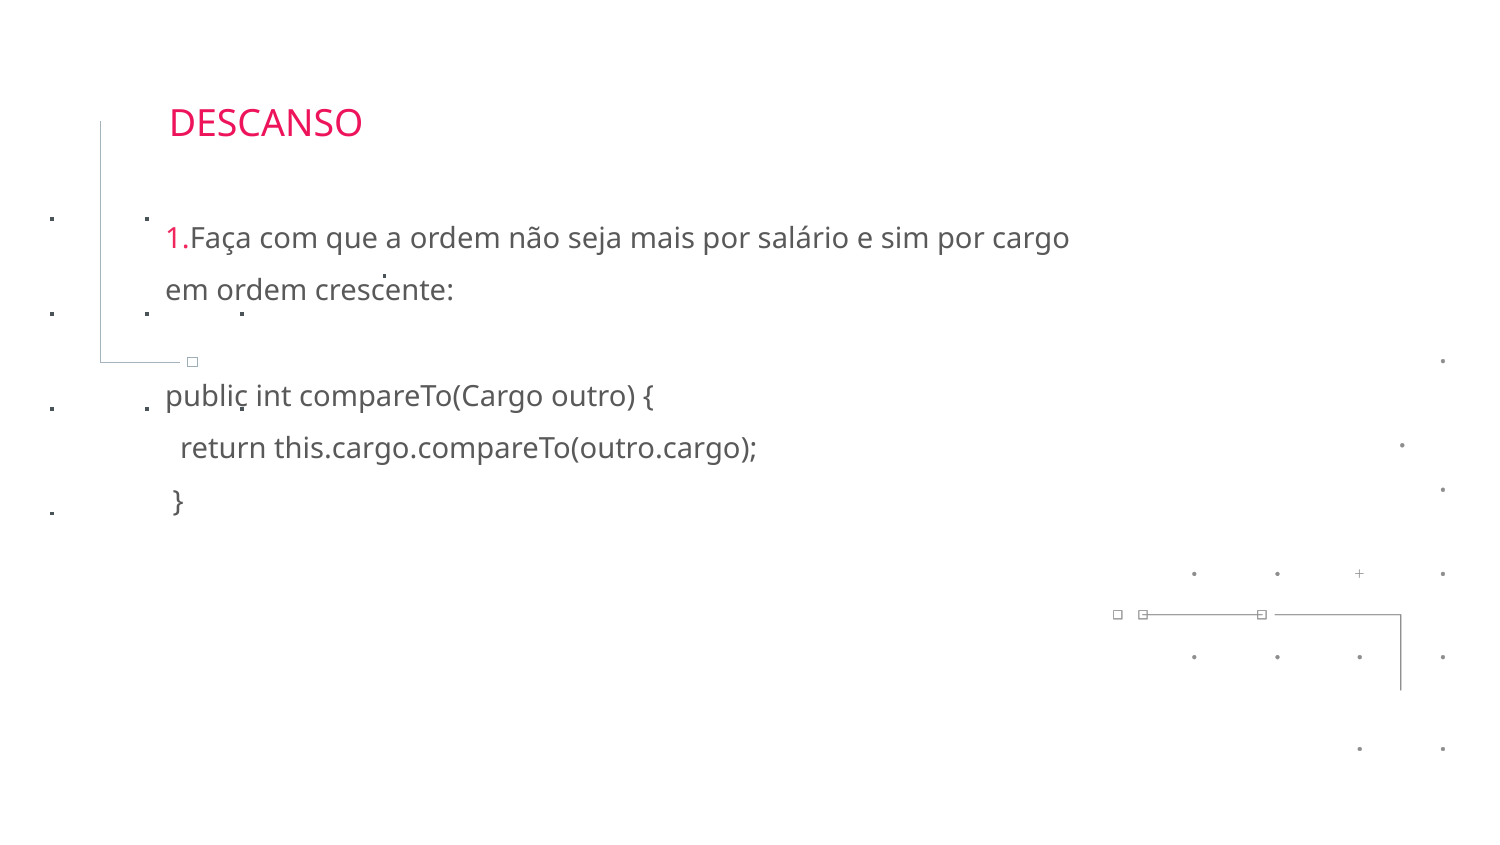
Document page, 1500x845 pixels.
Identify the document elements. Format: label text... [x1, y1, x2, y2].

picture [1217, 359, 1445, 751]
text_box [266, 149, 1217, 761]
text_box Faça com que a ordem não seja mais por salário e sim por cargo em ordem crescente: public int compareTo(Cargo outro) { return this.cargo.compareTo(outro.cargo); } [154, 195, 1105, 807]
text_box DESCANSO [154, 91, 782, 152]
picture [50, 121, 266, 515]
